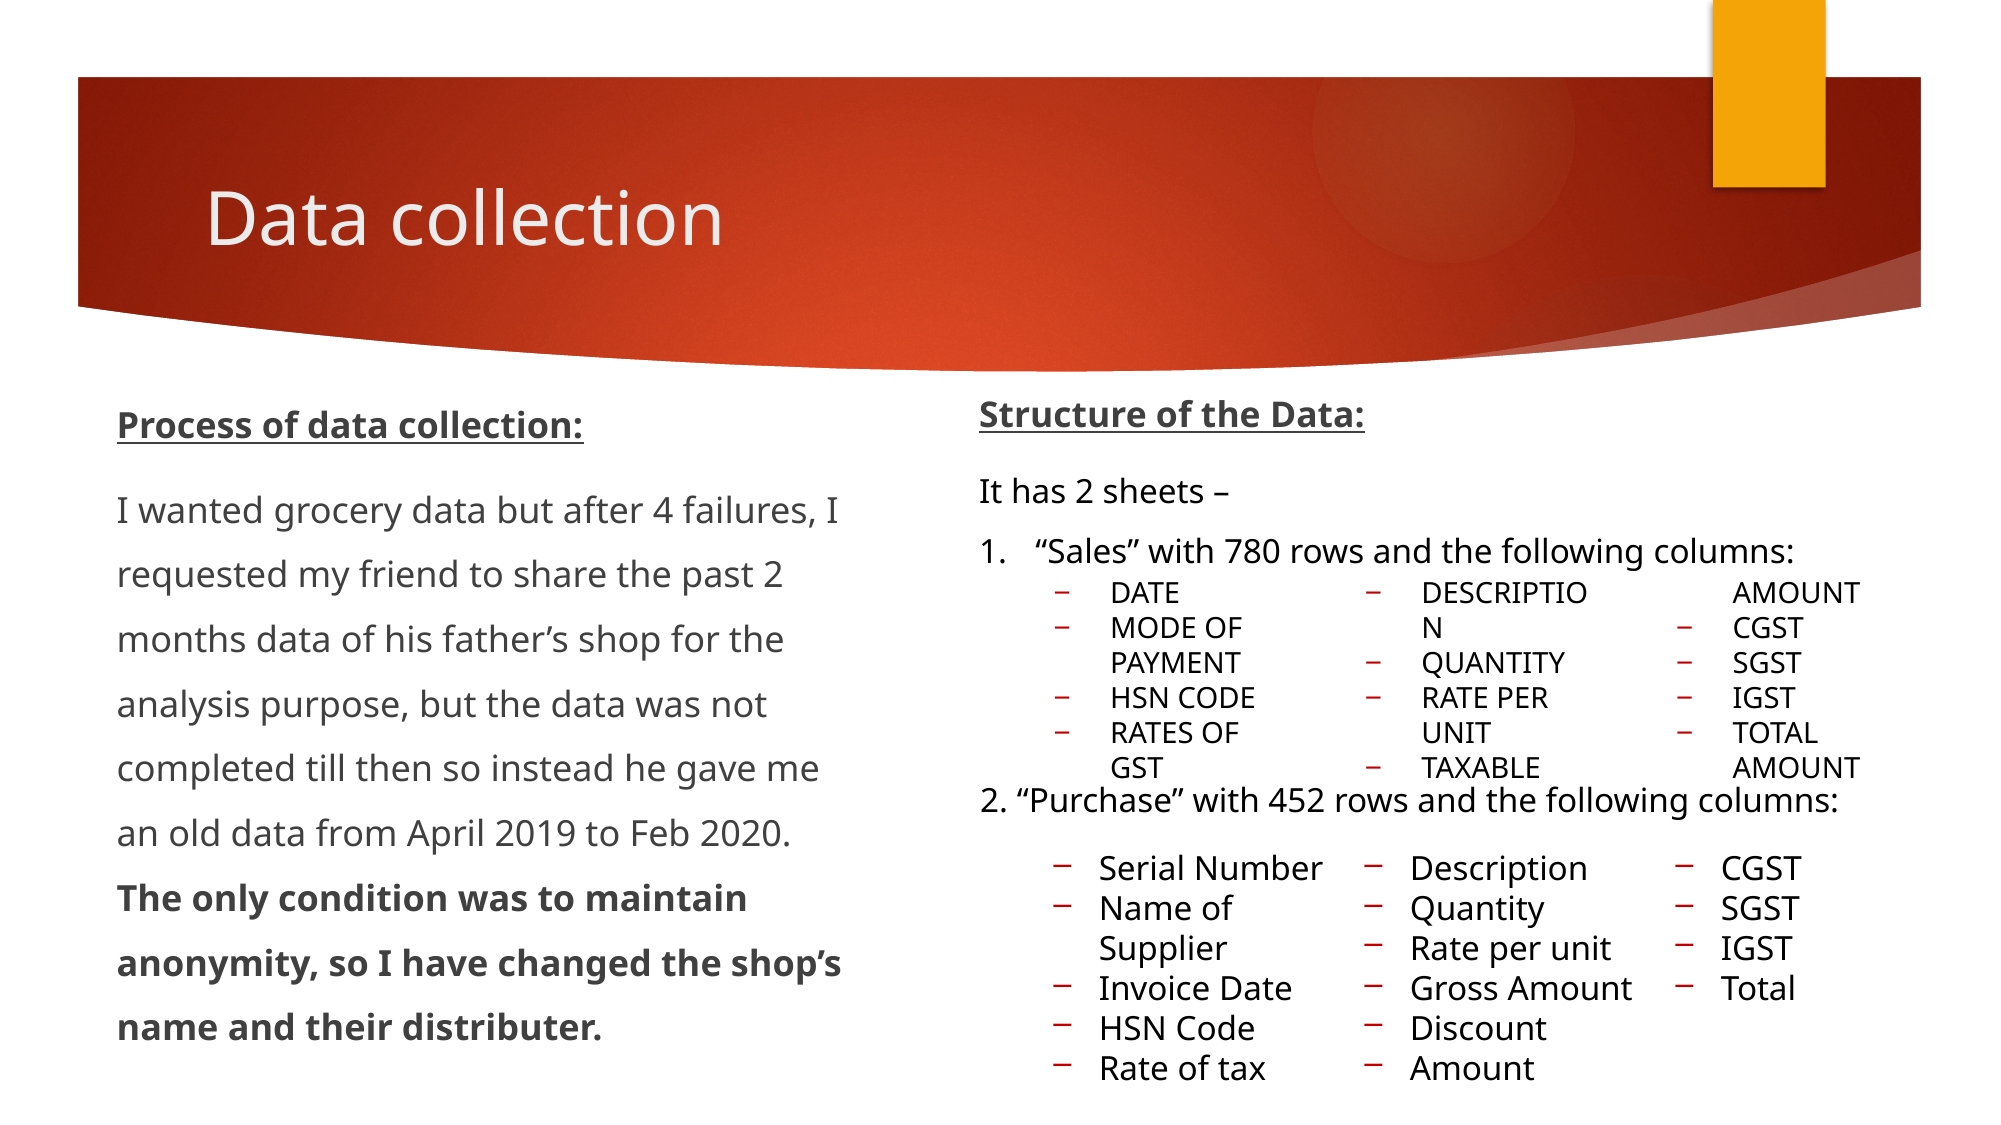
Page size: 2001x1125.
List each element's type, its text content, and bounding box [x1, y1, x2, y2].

text_box DATE MODE OF PAYMENT HSN CODE RATES OF GST DESCRIPTION QUANTITY RATE PER UNIT TAXABLE AMOUNT CGST SGST IGST TOTAL AMOUNT [964, 567, 1928, 804]
title Data collection [189, 155, 1627, 275]
text_box 2. “Purchase” with 452 rows and the following columns: [965, 771, 1856, 827]
list Process of data collection: I wanted grocery data but after 4 failures, I requested my friend to share the past 2 months data of his father’s shop for the analysis purpose, but the data was not completed till then so instead he gave me an old data from April 2019 to Feb 2020. The only condition was to maintain anonymity, so I have changed the shop’s name and their distributer. [101, 373, 879, 1063]
text_box Serial Number Name of Supplier Invoice Date HSN Code Rate of tax Description Quantity Rate per unit Gross Amount Discount Amount CGST SGST IGST Total [1037, 840, 2000, 1107]
text_box Structure of the Data: It has 2 sheets – “Sales” with 780 rows and the following columns: [964, 384, 1905, 577]
